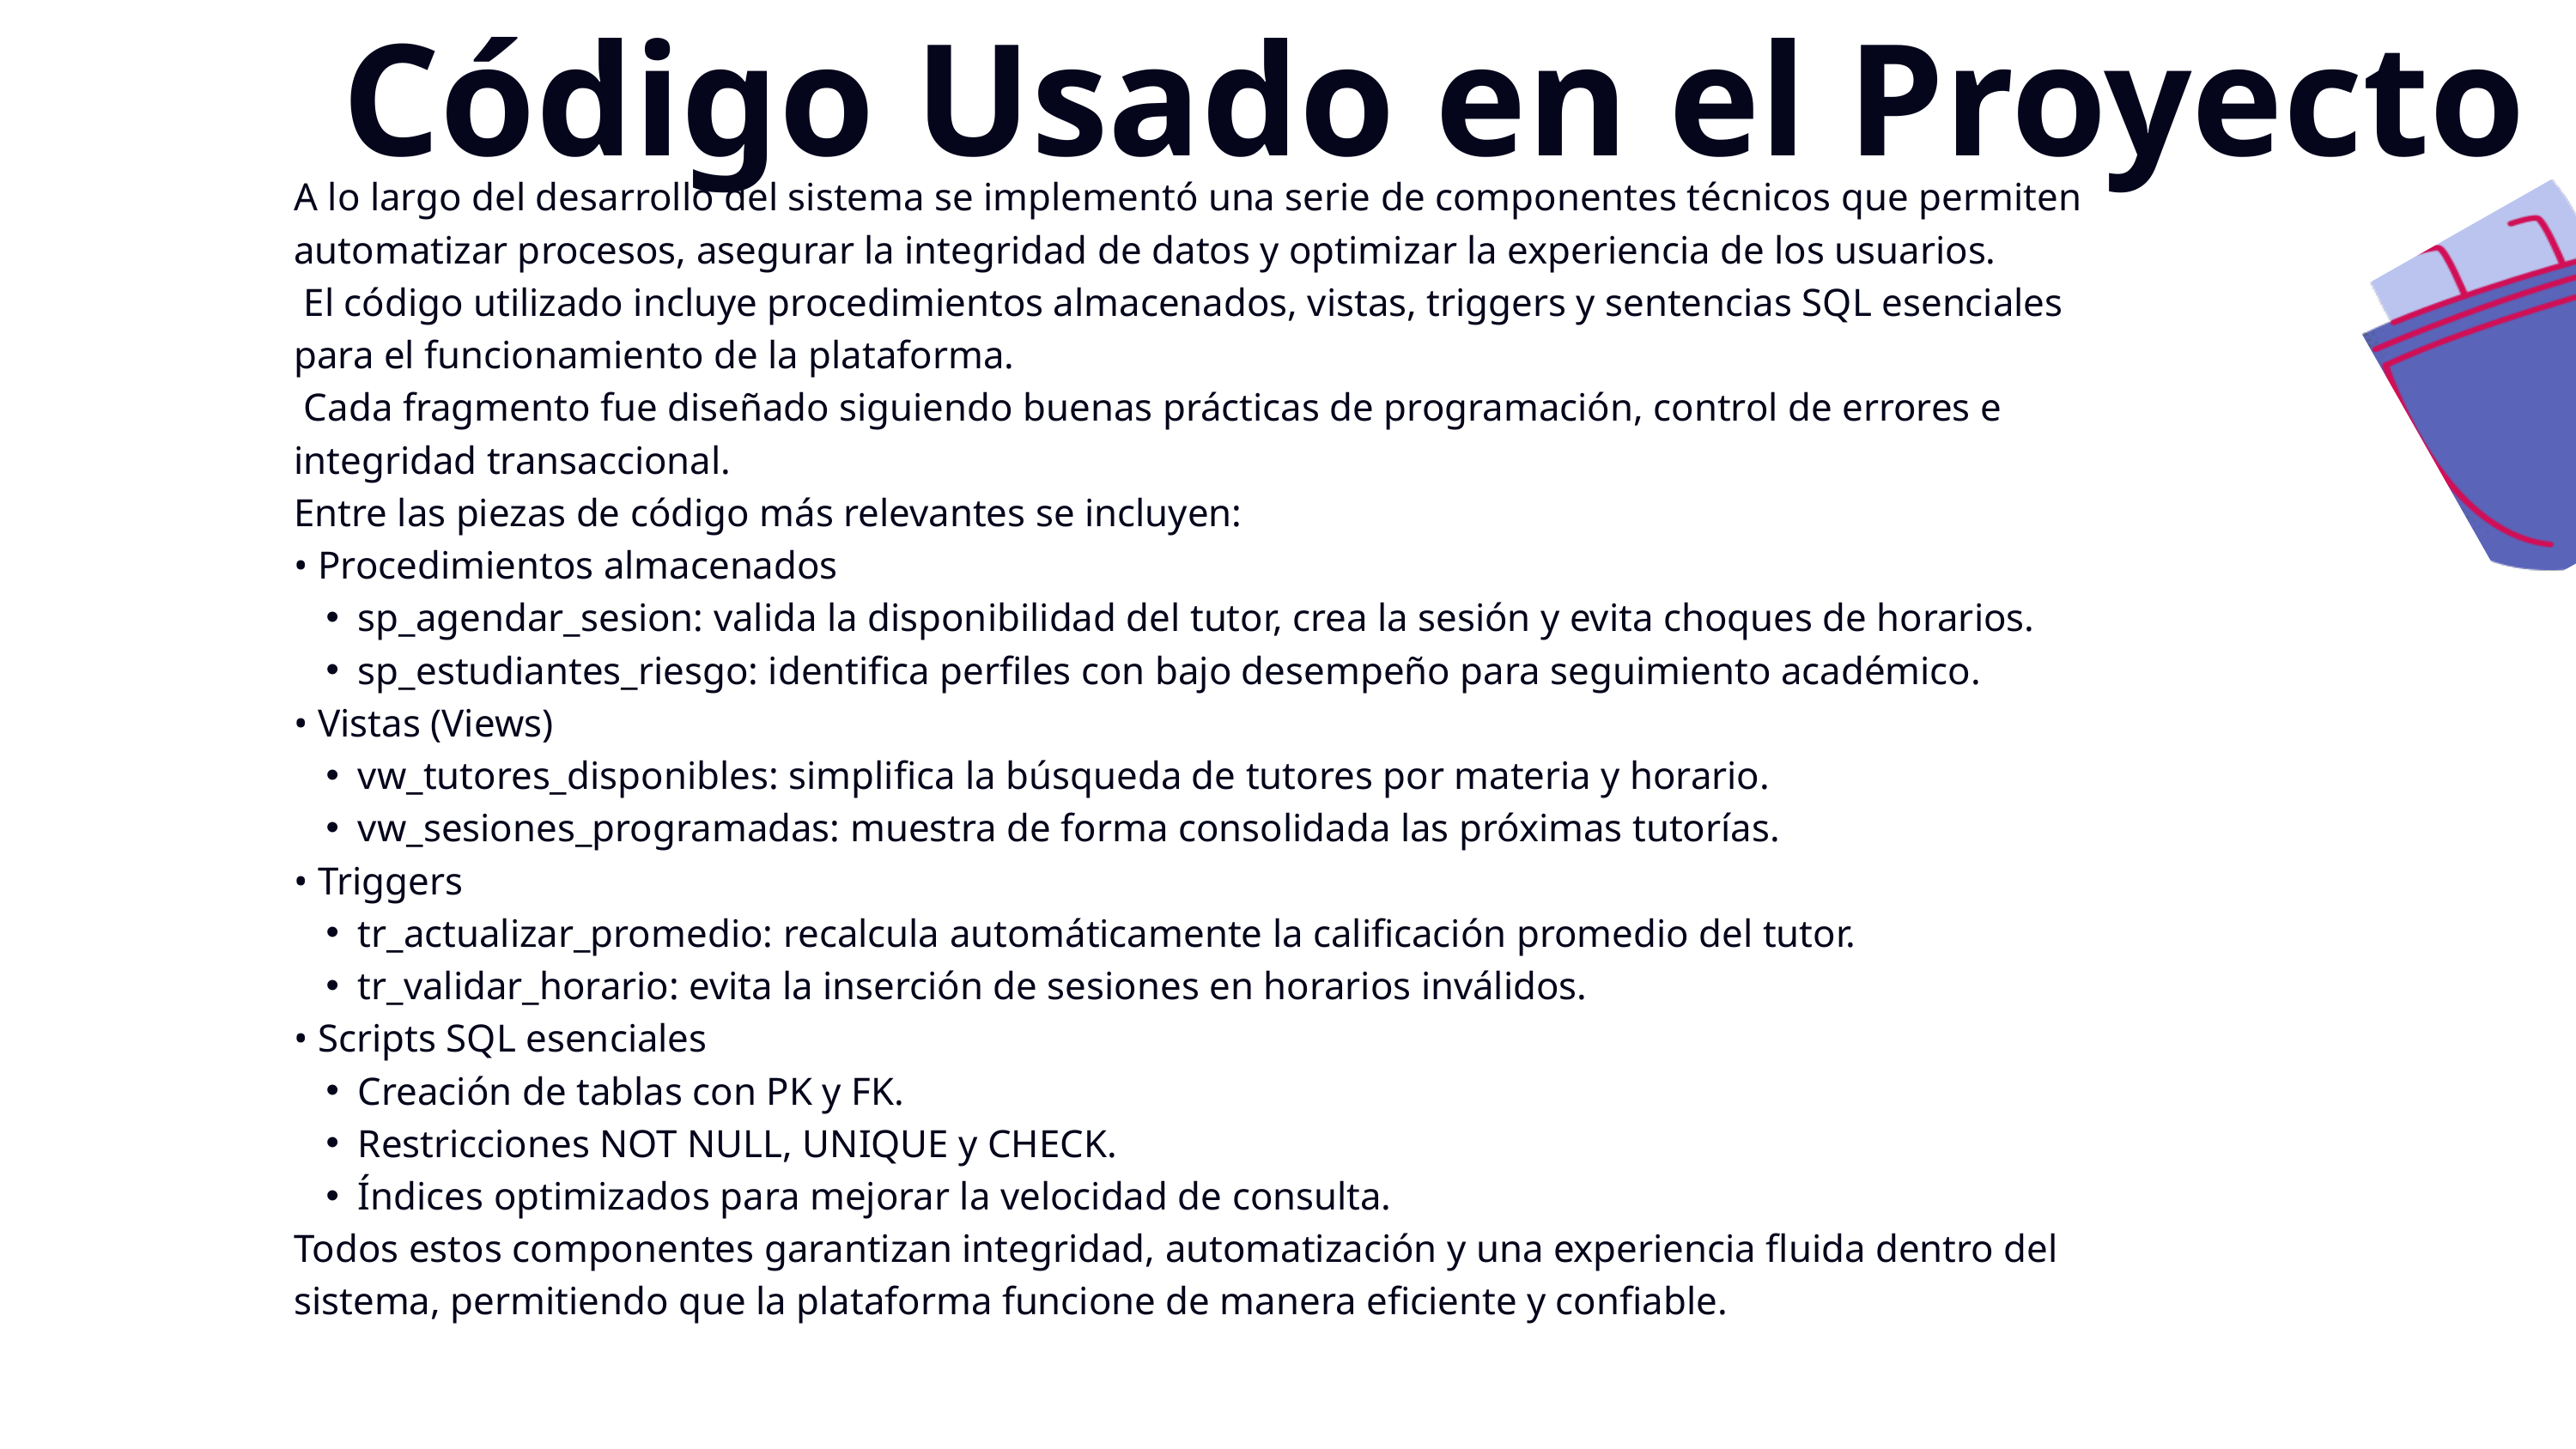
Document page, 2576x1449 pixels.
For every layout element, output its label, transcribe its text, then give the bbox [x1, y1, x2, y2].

text_box Código Usado en el Proyecto [342, 1, 2576, 187]
text_box [2342, 171, 2576, 600]
text_box A lo largo del desarrollo del sistema se implementó una serie de componentes técnicos que permiten automatizar procesos, asegurar la integridad de datos y optimizar la experiencia de los usuarios. El código utilizado incluye procedimientos almacenados, vistas, triggers y sentencias SQL esenciales para el funcionamiento de la plataforma. Cada fragmento fue diseñado siguiendo buenas prácticas de programación, control de errores e integridad transaccional. Entre las piezas de código más relevantes se incluyen: • Procedimientos almacenados sp_agendar_sesion: valida la disponibilidad del tutor, crea la sesión y evita choques de horarios. sp_estudiantes_riesgo: identifica perfiles con bajo desempeño para seguimiento académico. • Vistas (Views) vw_tutores_disponibles: simplifica la búsqueda de tutores por materia y horario. vw_sesiones_programadas: muestra de forma consolidada las próximas tutorías. • Triggers tr_actualizar_promedio: recalcula automáticamente la calificación promedio del tutor. tr_validar_horario: evita la inserción de sesiones en horarios inválidos. • Scripts SQL esenciales Creación de tablas con PK y FK. Restricciones NOT NULL, UNIQUE y CHECK. Índices optimizados para mejorar la velocidad de consulta. Todos estos componentes garantizan integridad, automatización y una experiencia fluida dentro del sistema, permitiendo que la plataforma funcione de manera eficiente y confiable. [294, 166, 2093, 1428]
